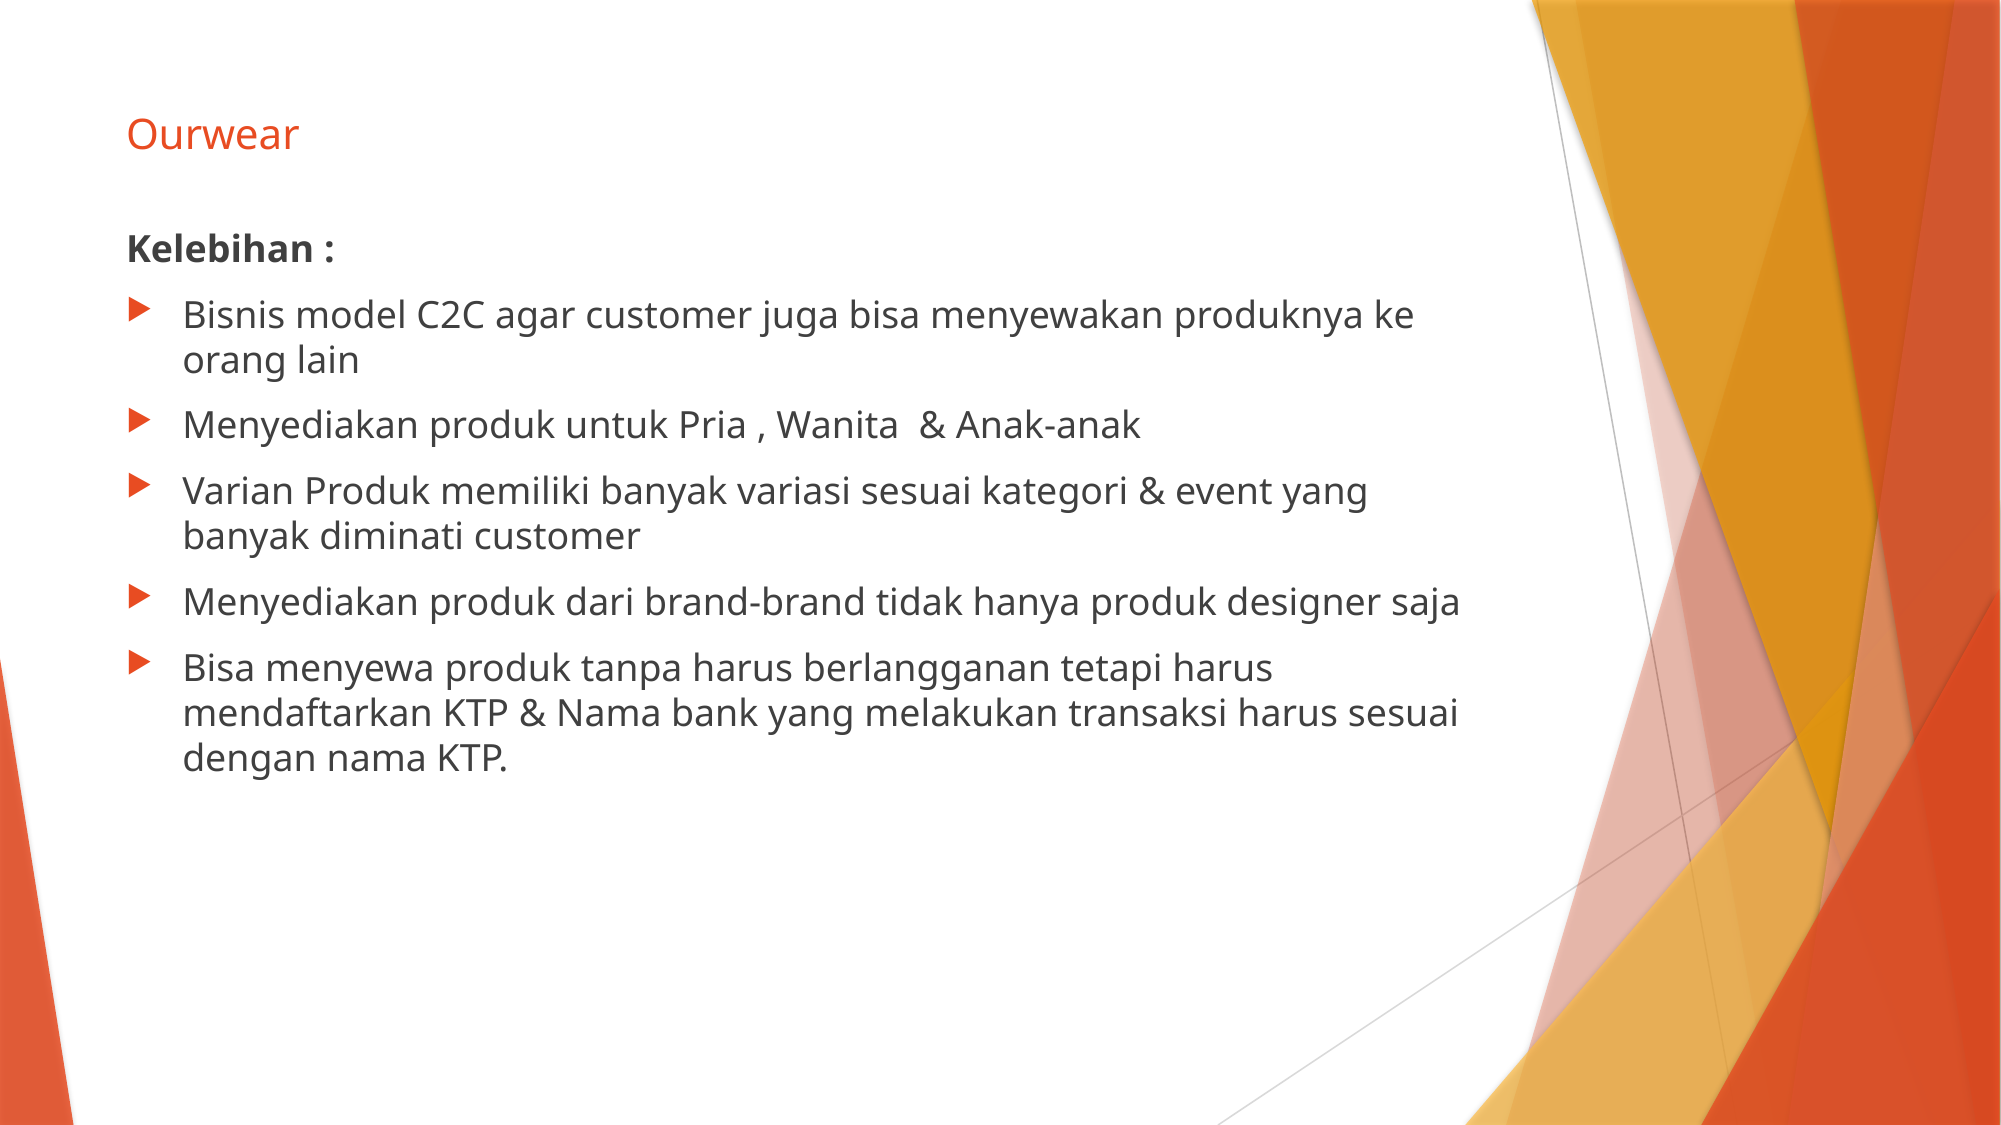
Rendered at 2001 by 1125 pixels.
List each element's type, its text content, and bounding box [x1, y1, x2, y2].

list Kelebihan : Bisnis model C2C agar customer juga bisa menyewakan produknya ke orang lain Menyediakan produk untuk Pria , Wanita & Anak-anak Varian Produk memiliki banyak variasi sesuai kategori & event yang banyak diminati customer Menyediakan produk dari brand-brand tidak hanya produk designer saja Bisa menyewa produk tanpa harus berlangganan tetapi harus mendaftarkan KTP & Nama bank yang melakukan transaksi harus sesuai dengan nama KTP. [111, 217, 1522, 992]
title Ourwear [111, 99, 1522, 217]
